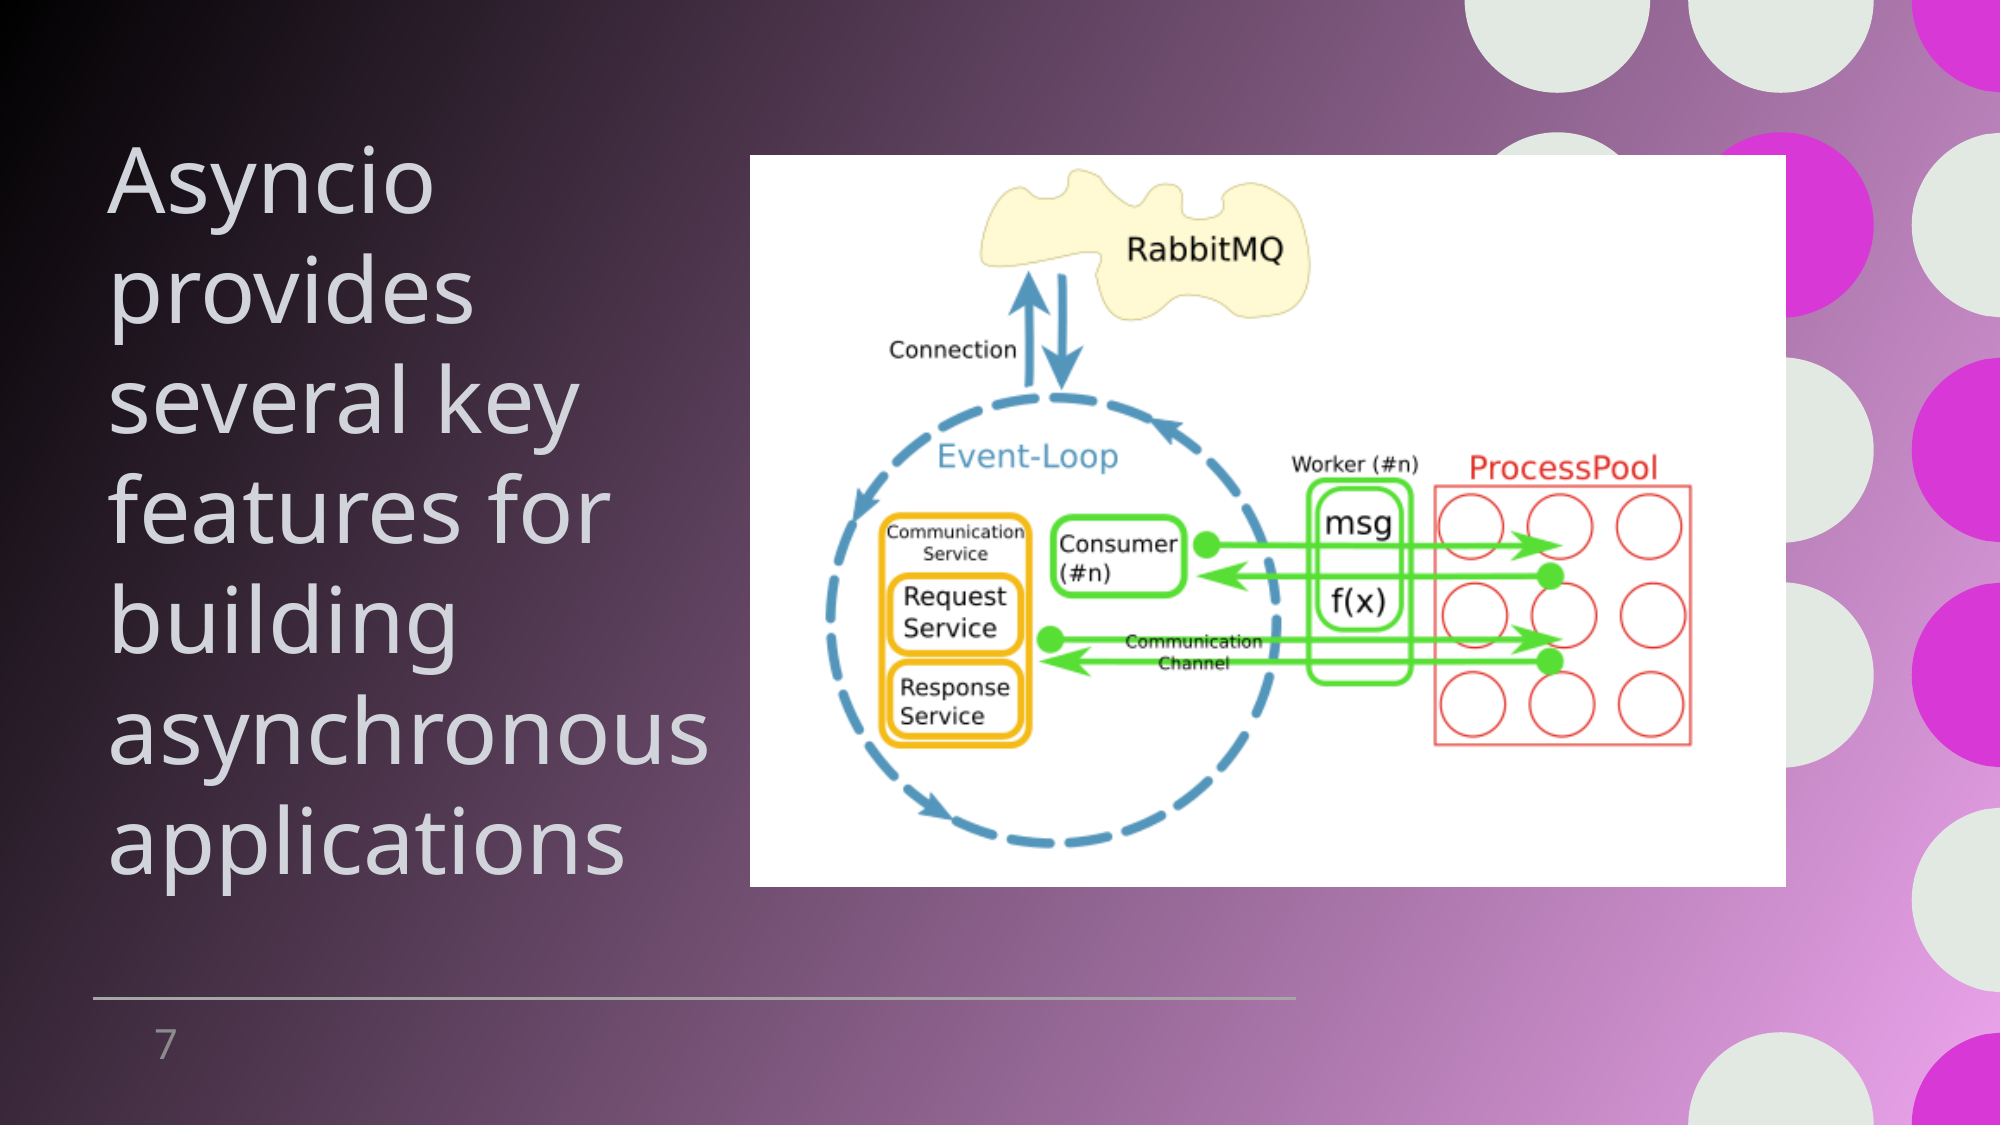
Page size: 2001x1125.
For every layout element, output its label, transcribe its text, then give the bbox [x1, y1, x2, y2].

title Asyncio provides several key features for building asynchronous applications [92, 114, 750, 928]
picture [749, 155, 1786, 887]
slide_number 7 [59, 1016, 193, 1077]
